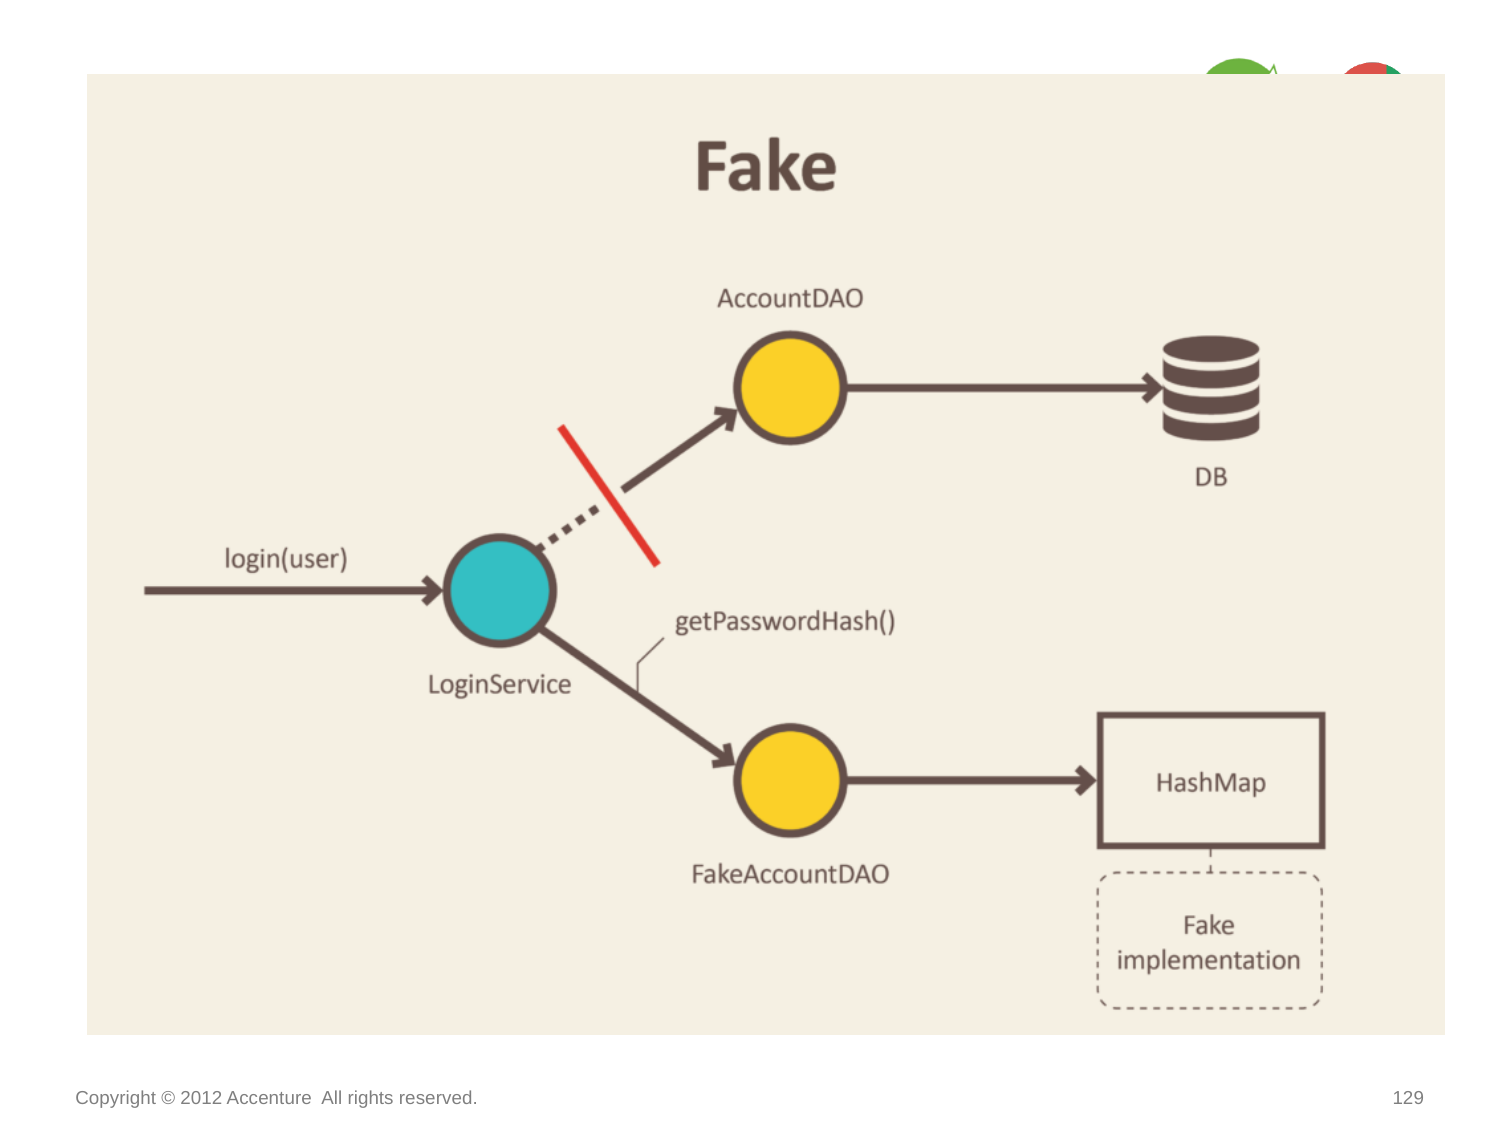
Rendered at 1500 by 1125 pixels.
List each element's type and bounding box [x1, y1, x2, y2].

picture [87, 51, 1445, 1035]
